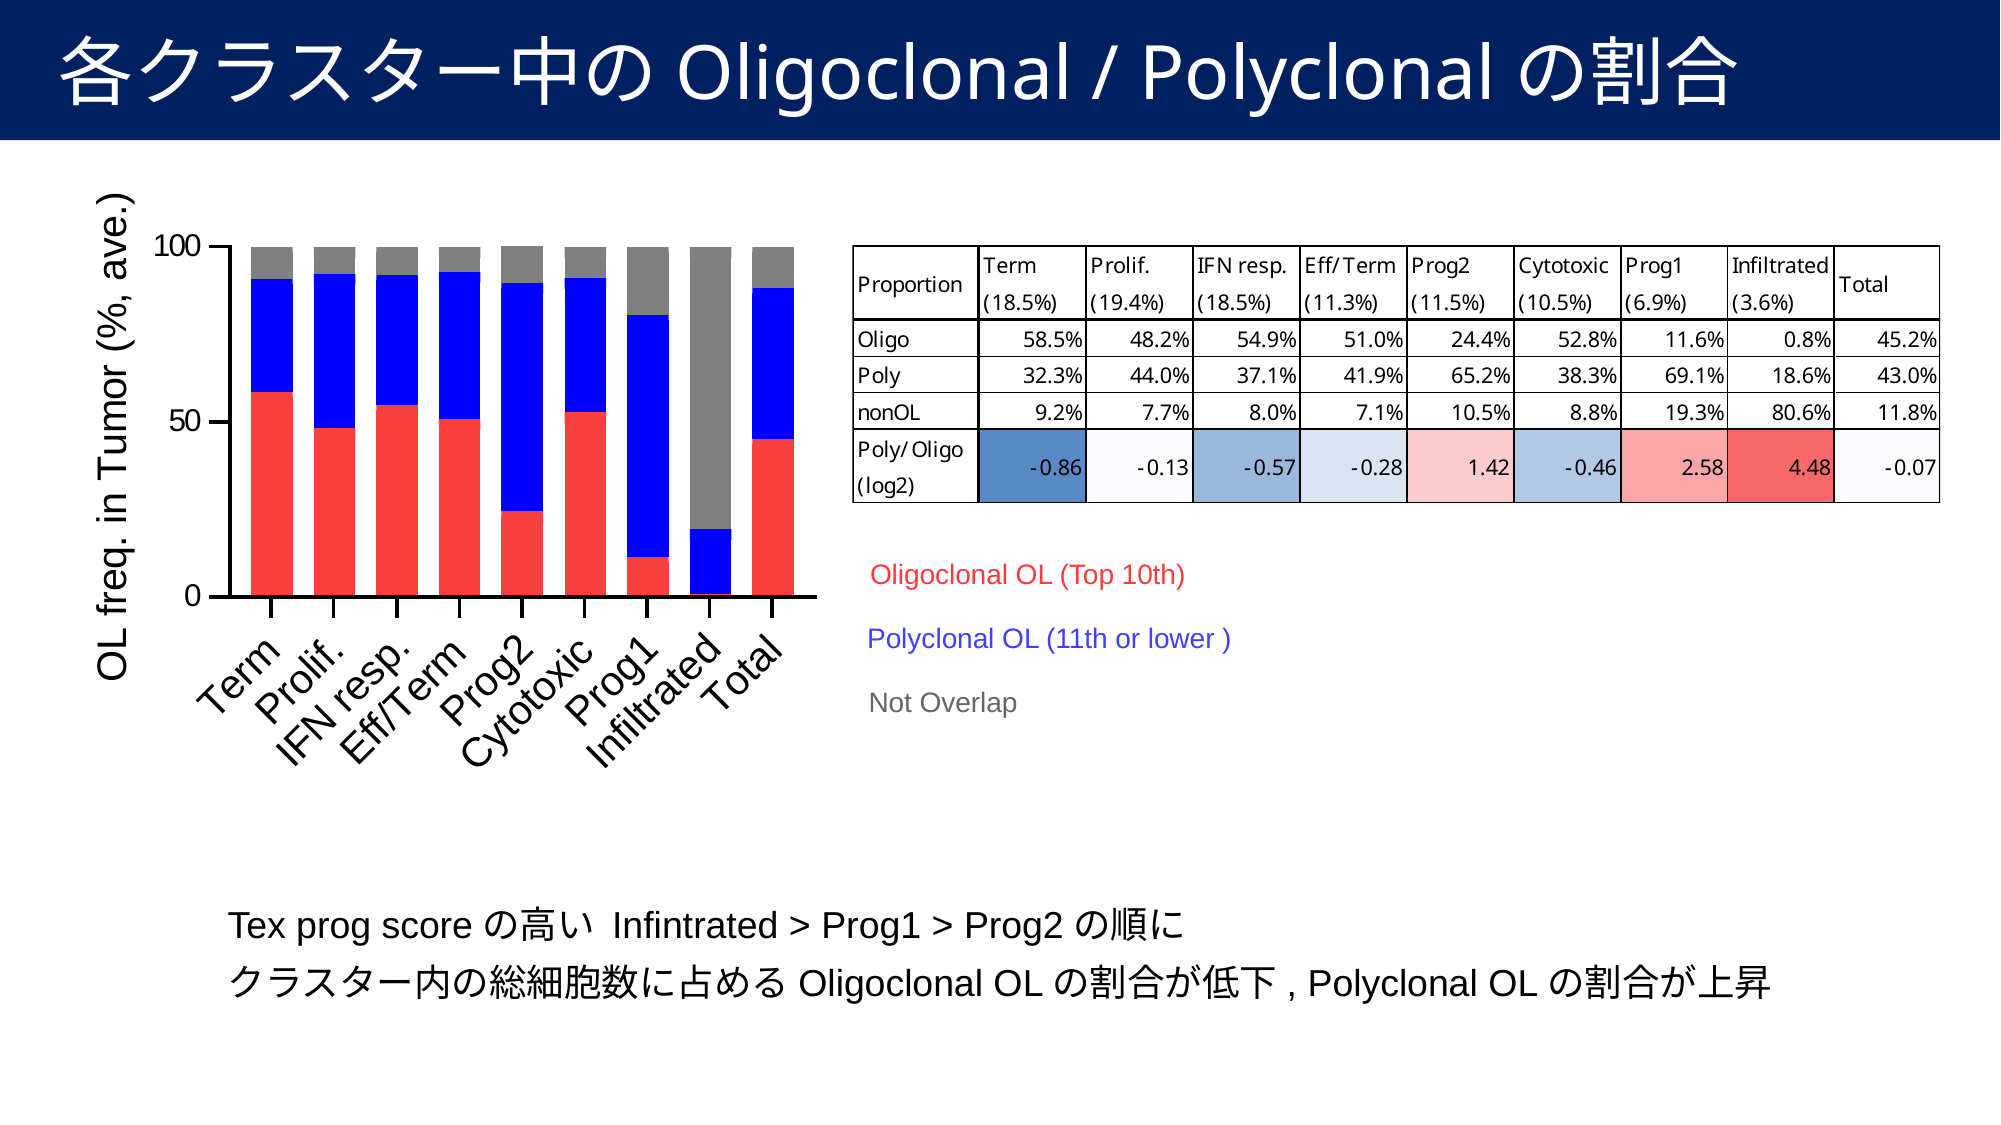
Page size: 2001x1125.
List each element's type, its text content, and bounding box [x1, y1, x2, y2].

picture [33, 140, 1942, 829]
text_box Not Overlap [853, 676, 1033, 726]
text_box Oligoclonal OL (Top 10th) [855, 549, 1201, 598]
title 各クラスター中のOligoclonal / Polyclonalの割合 [0, 0, 2000, 141]
text_box Tex prog scoreの高い Infintrated > Prog1 > Prog2の順に クラスター内の総細胞数に占めるOligoclonal OLの割合が低下, Polyclonal OLの割合が上昇 [212, 893, 1788, 1012]
text_box Polyclonal OL (11th or lower ) [853, 612, 1283, 662]
